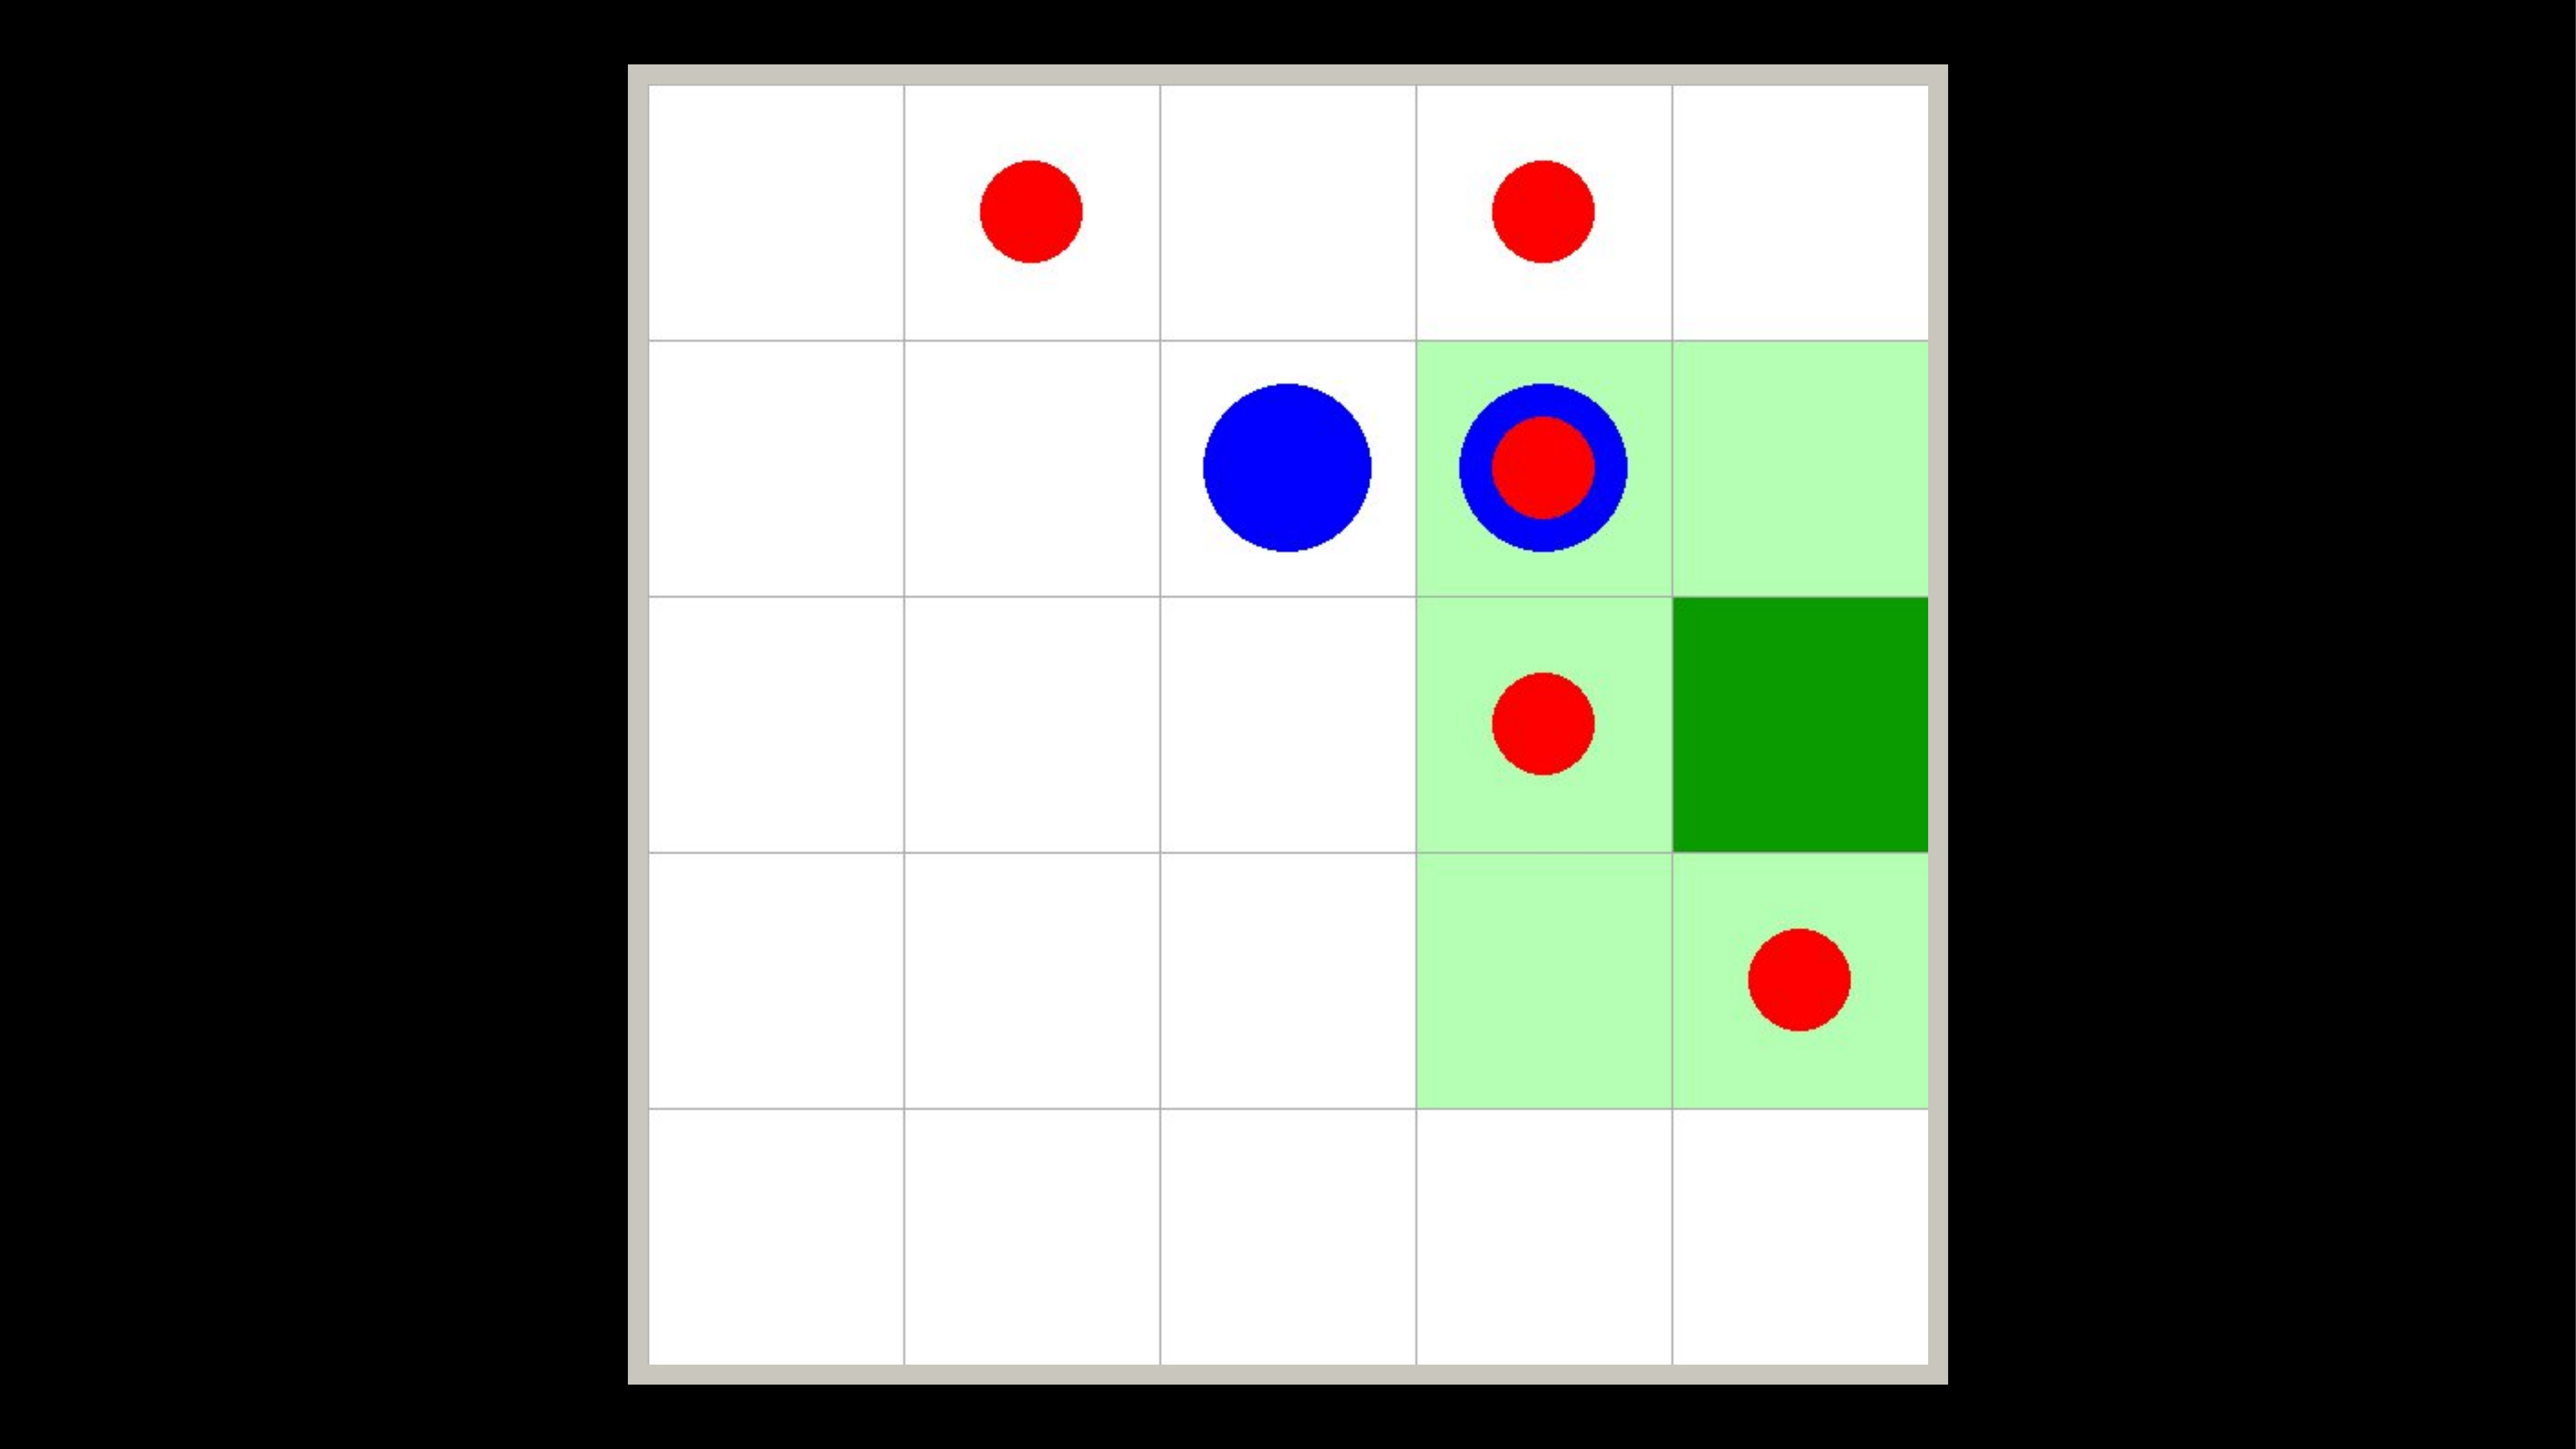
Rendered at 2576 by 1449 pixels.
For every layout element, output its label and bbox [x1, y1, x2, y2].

picture [648, 84, 1928, 1365]
